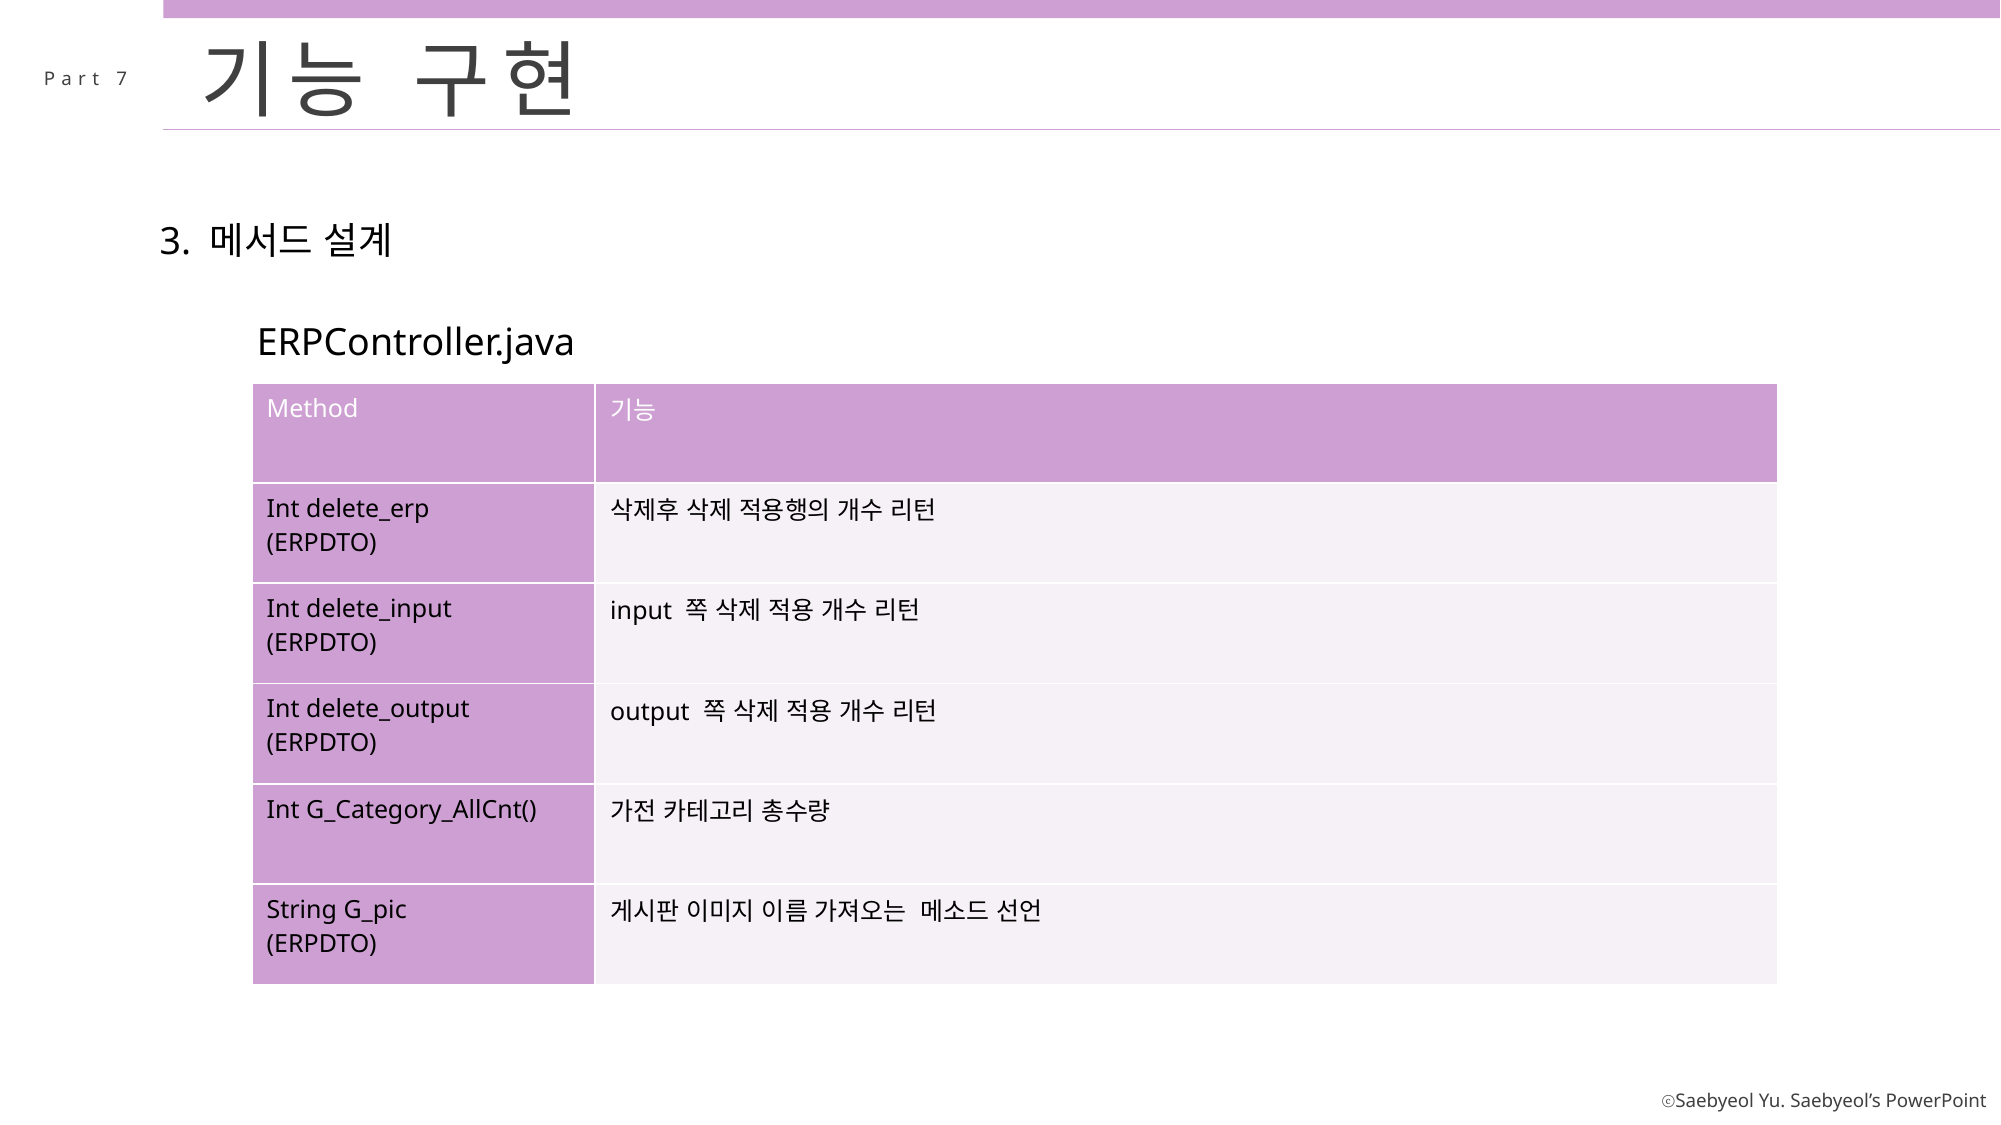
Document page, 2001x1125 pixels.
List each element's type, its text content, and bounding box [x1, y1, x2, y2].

table_cell 삭제후 삭제 적용행의 개수 리턴 [596, 484, 1777, 582]
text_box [26, 0, 2000, 136]
table_cell Int G_Category_AllCnt() [253, 785, 594, 883]
table_cell output 쪽 삭제 적용 개수 리턴 [596, 684, 1777, 783]
table_header 기능 [596, 384, 1777, 482]
table_cell String G_pic (ERPDTO) [253, 885, 594, 984]
table_cell 게시판 이미지 이름 가져오는 메소드 선언 [596, 885, 1777, 984]
table_header Method [253, 384, 594, 482]
table_cell Int delete_output (ERPDTO) [253, 684, 594, 783]
table_cell Int delete_input (ERPDTO) [253, 584, 594, 683]
table_cell input 쪽 삭제 적용 개수 리턴 [596, 584, 1777, 683]
text_box ERPController.java [242, 310, 701, 371]
table_cell Int delete_erp (ERPDTO) [253, 484, 594, 582]
table_cell 가전 카테고리 총수량 [596, 785, 1777, 883]
text_box 3. 메서드 설계 [144, 209, 603, 270]
